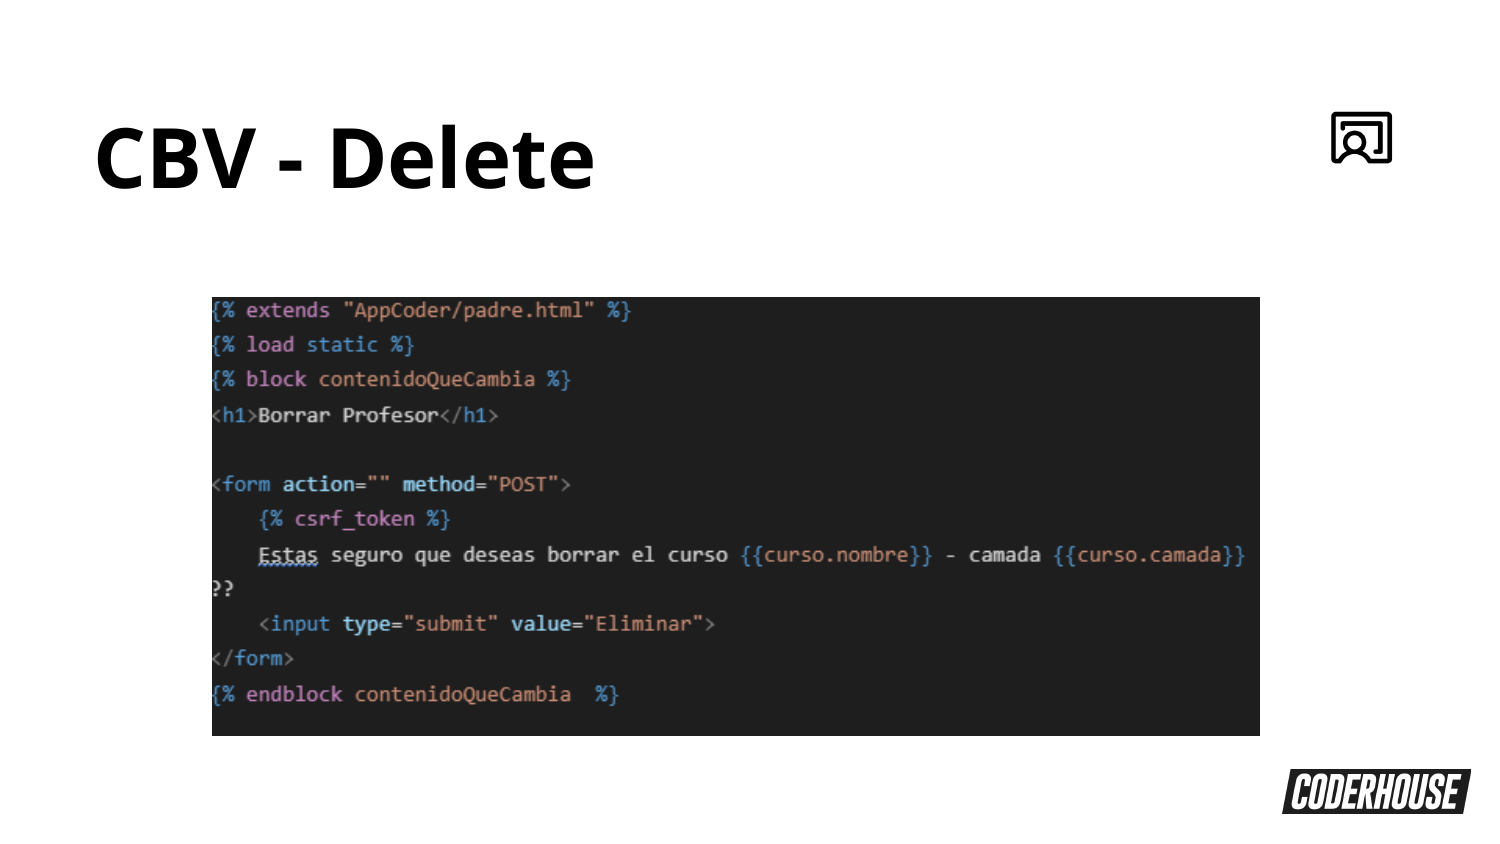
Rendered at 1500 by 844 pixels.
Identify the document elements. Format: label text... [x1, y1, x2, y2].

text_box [1300, 76, 1423, 199]
text_box CBV - Delete [78, 101, 1414, 222]
picture [1281, 769, 1471, 814]
picture [211, 297, 1260, 736]
